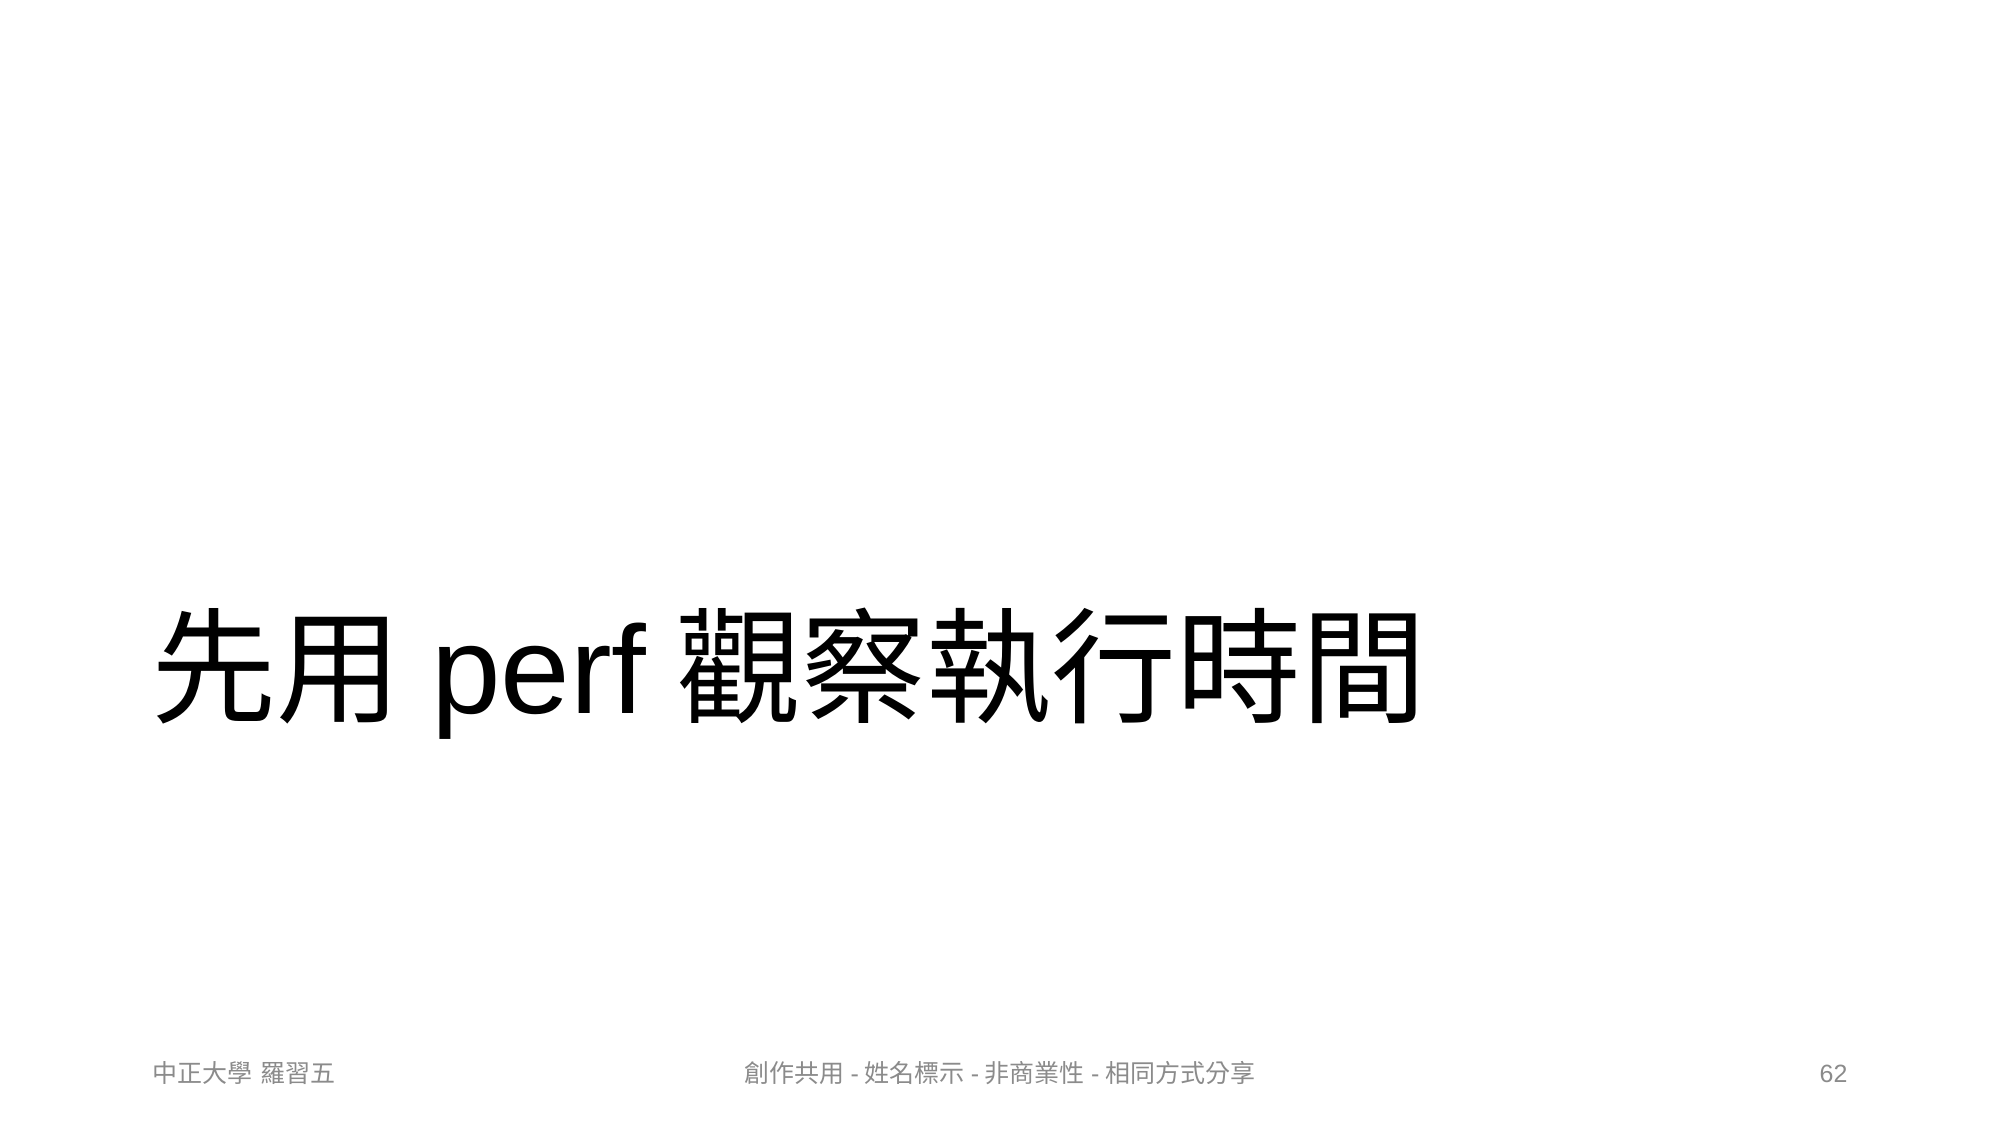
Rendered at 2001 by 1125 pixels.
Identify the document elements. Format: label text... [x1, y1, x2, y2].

slide_number 中正大學 羅習五 [137, 1042, 588, 1103]
slide_number 62 [1412, 1042, 1863, 1103]
footer 創作共用-姓名標示-非商業性-相同方式分享 [662, 1042, 1338, 1103]
title 先用perf觀察執行時間 [136, 280, 1862, 749]
